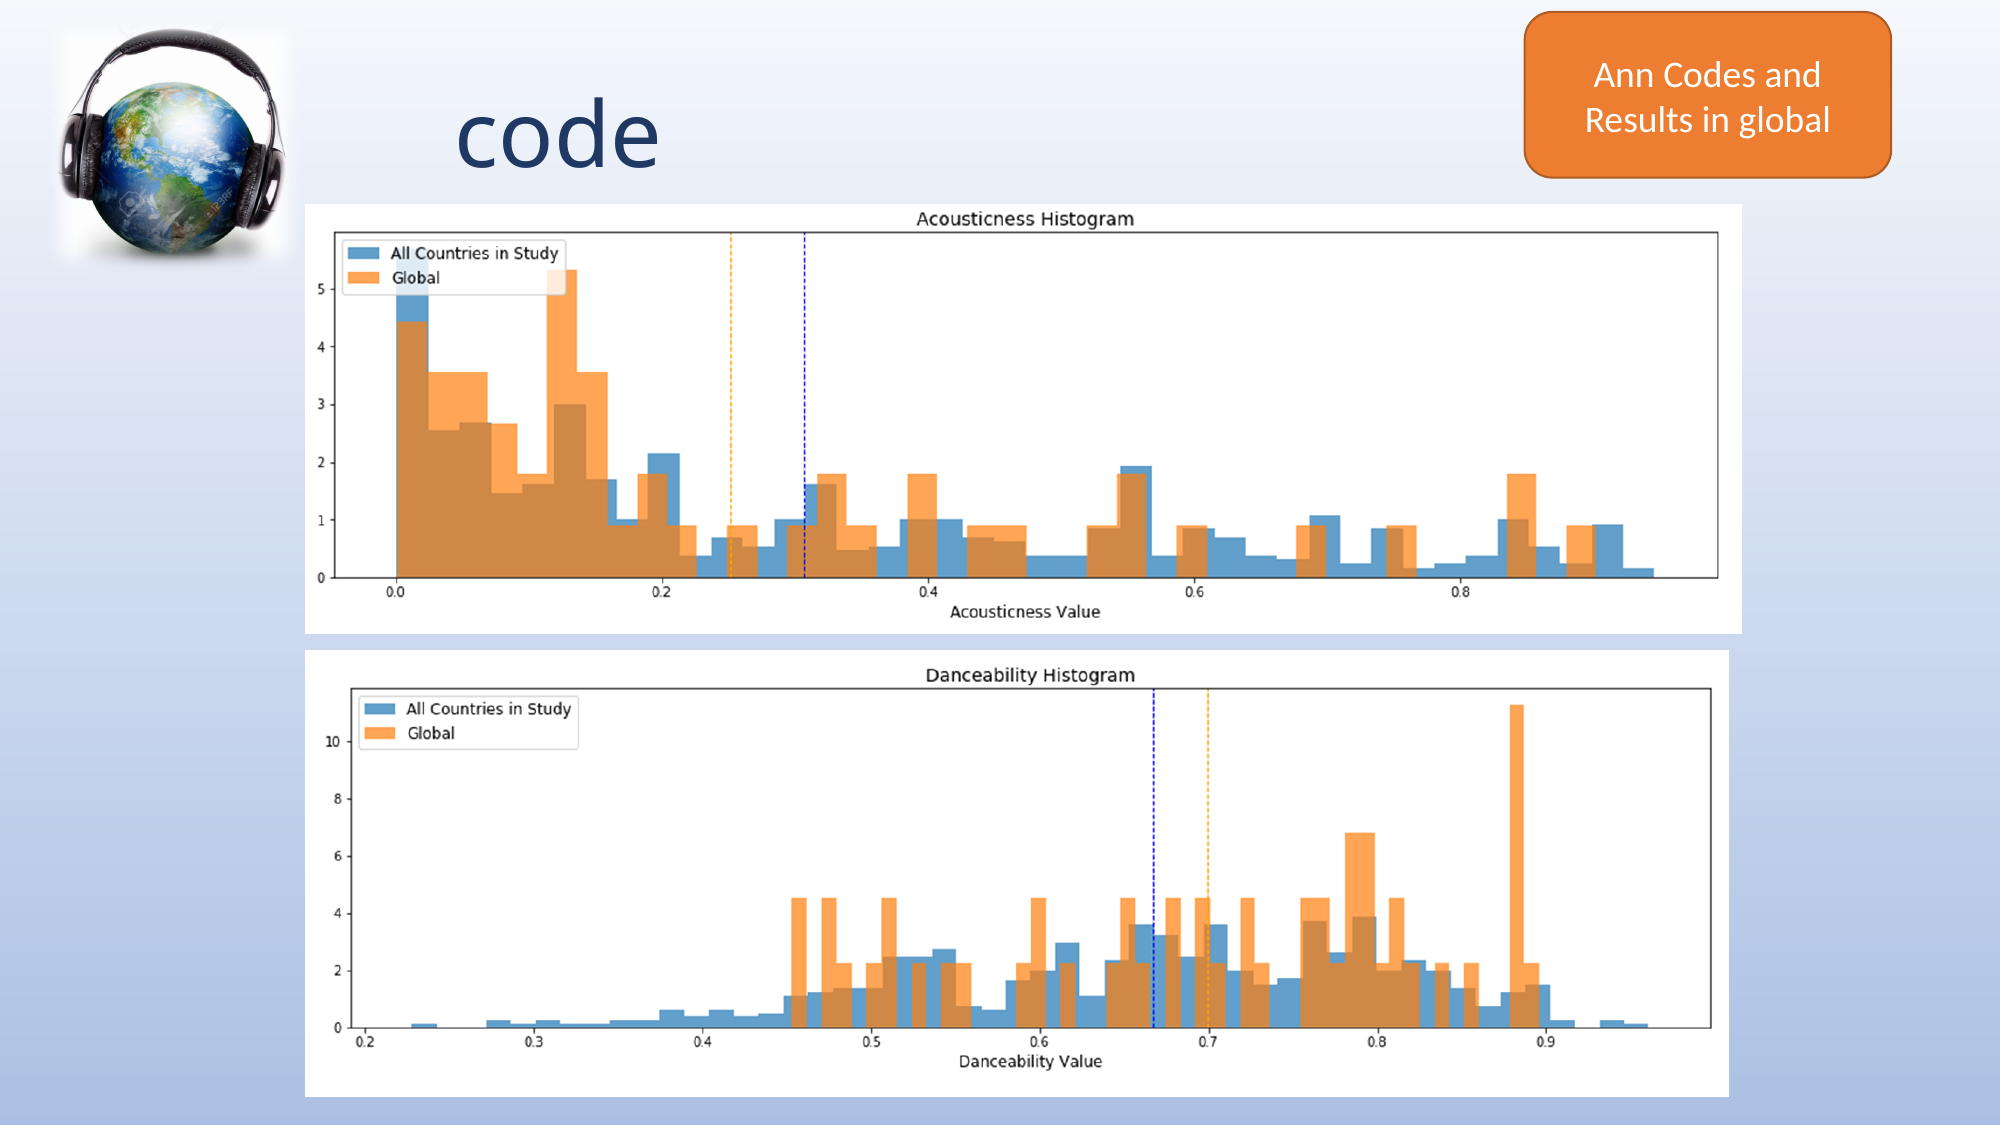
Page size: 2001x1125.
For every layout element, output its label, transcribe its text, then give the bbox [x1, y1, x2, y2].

list [137, 275, 1863, 1114]
picture [42, 11, 1742, 634]
picture [305, 650, 1729, 1097]
text_box Ann Codes and Results in global [1523, 10, 1893, 179]
title code [439, 55, 1327, 204]
